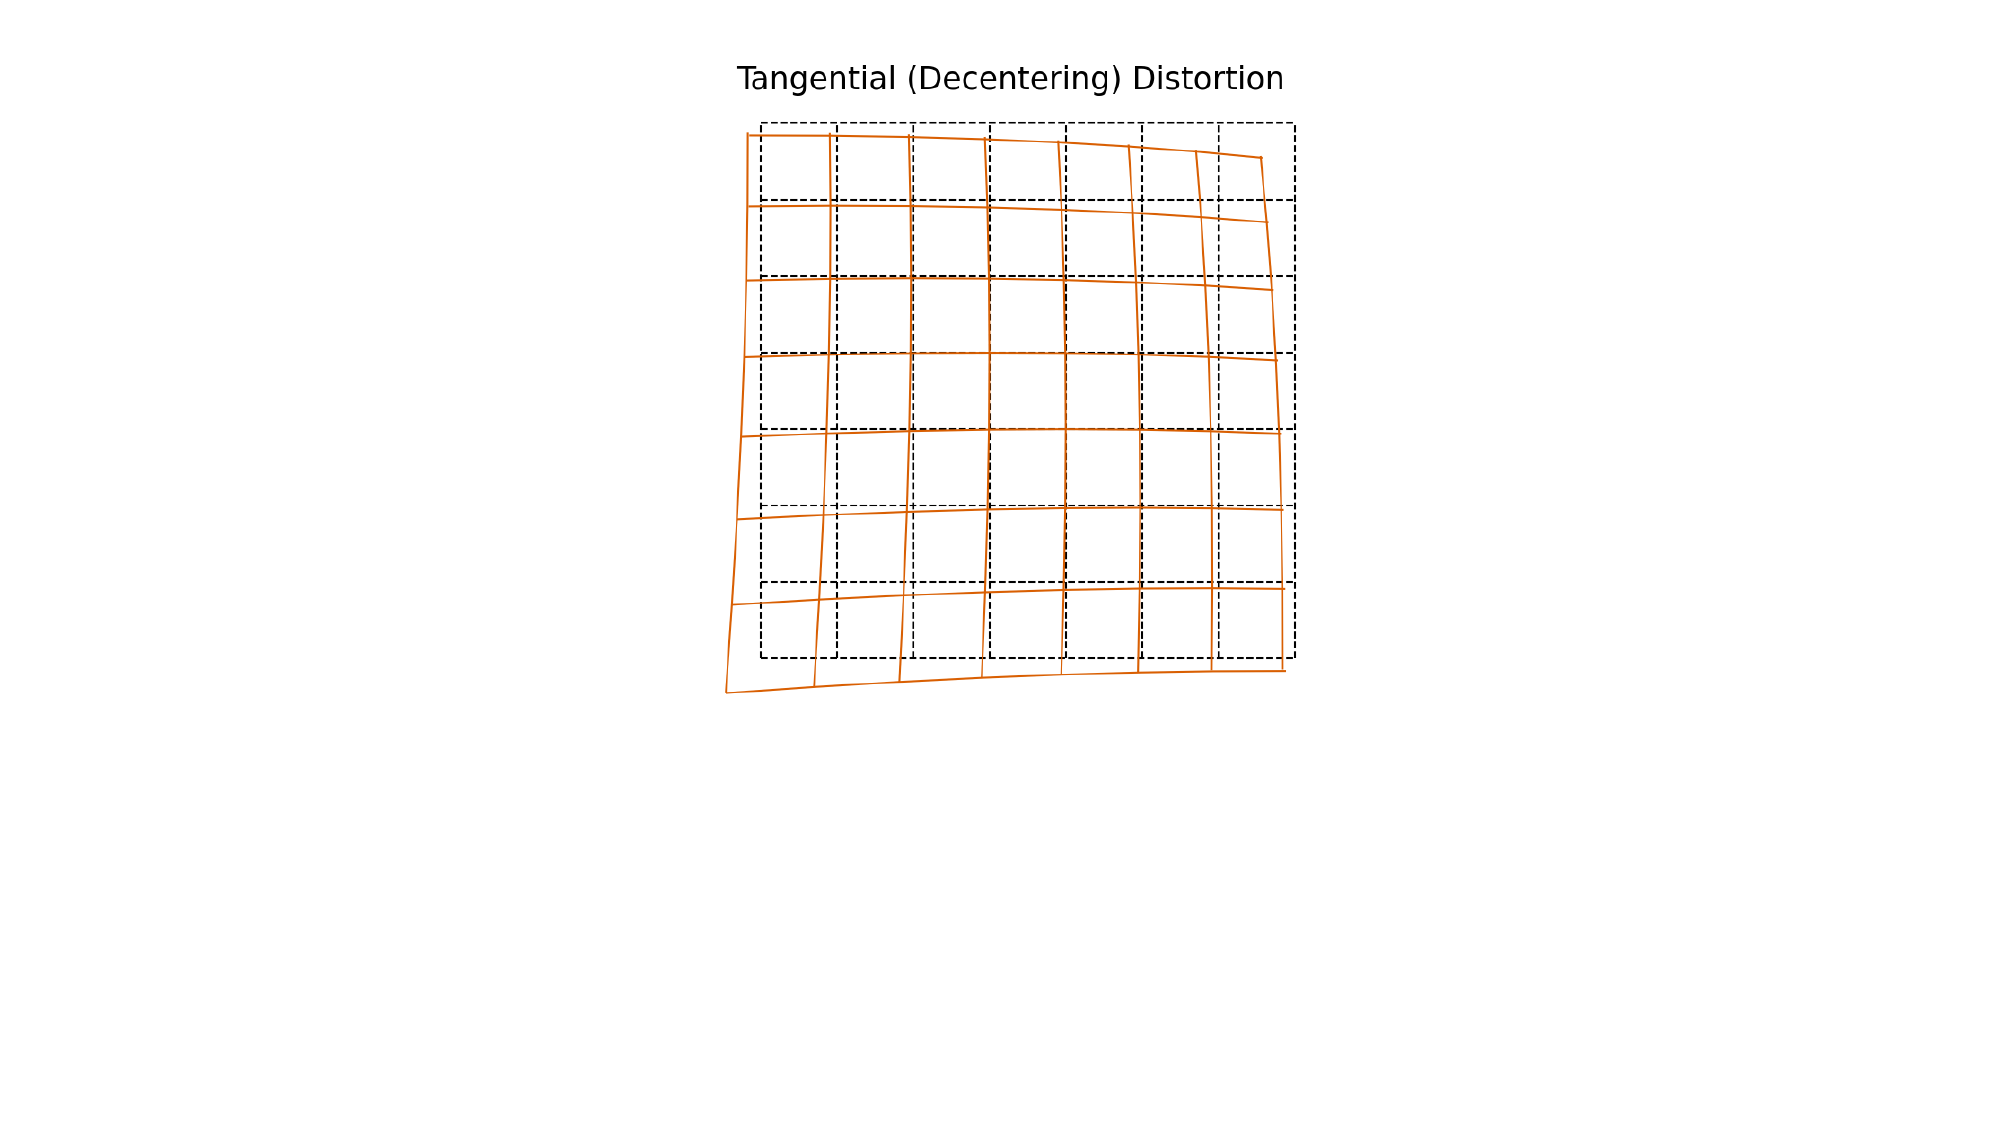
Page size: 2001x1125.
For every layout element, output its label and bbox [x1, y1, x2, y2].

picture [595, 0, 1405, 809]
